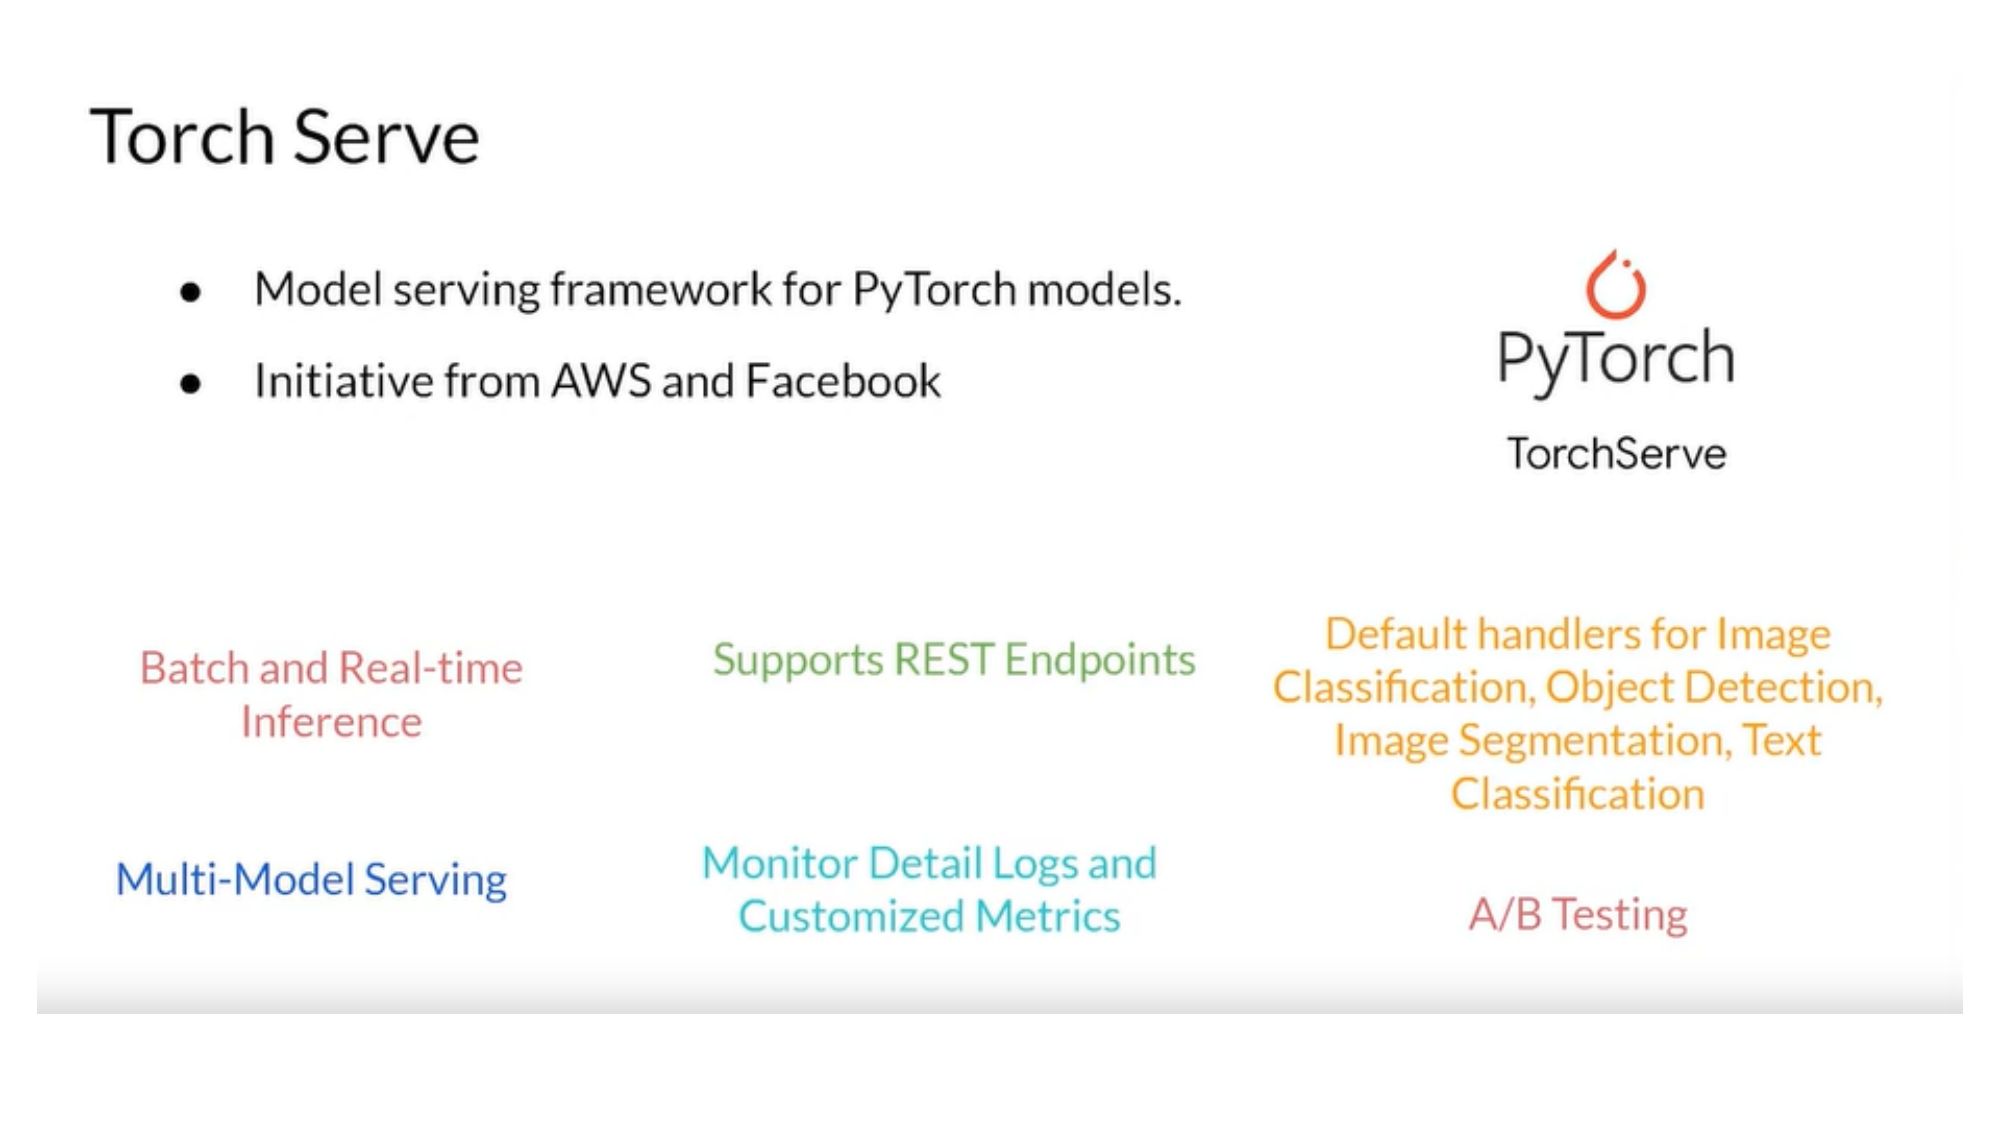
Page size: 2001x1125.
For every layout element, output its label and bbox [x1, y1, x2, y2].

picture [37, 69, 1963, 1014]
